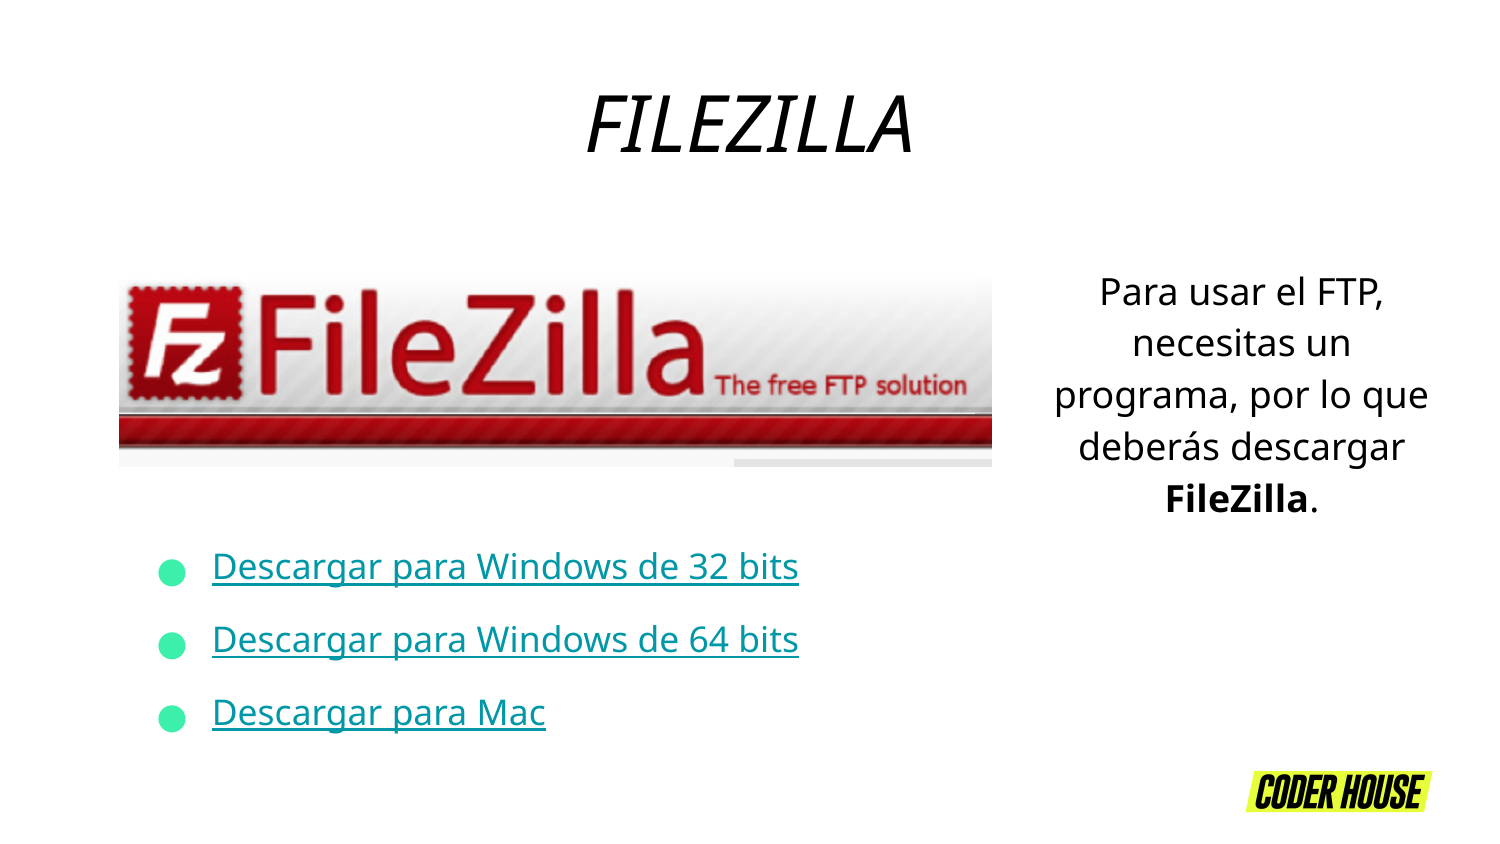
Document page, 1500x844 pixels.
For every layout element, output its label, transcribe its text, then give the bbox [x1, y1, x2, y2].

text_box FILEZILLA [105, 44, 1395, 159]
text_box Para usar el FTP, necesitas un programa, por lo que deberás descargar FileZilla. [1031, 245, 1453, 746]
text_box Descargar para Windows de 32 bits Descargar para Windows de 64 bits Descargar para Mac [121, 505, 992, 795]
picture [1241, 764, 1437, 819]
picture [118, 279, 992, 467]
